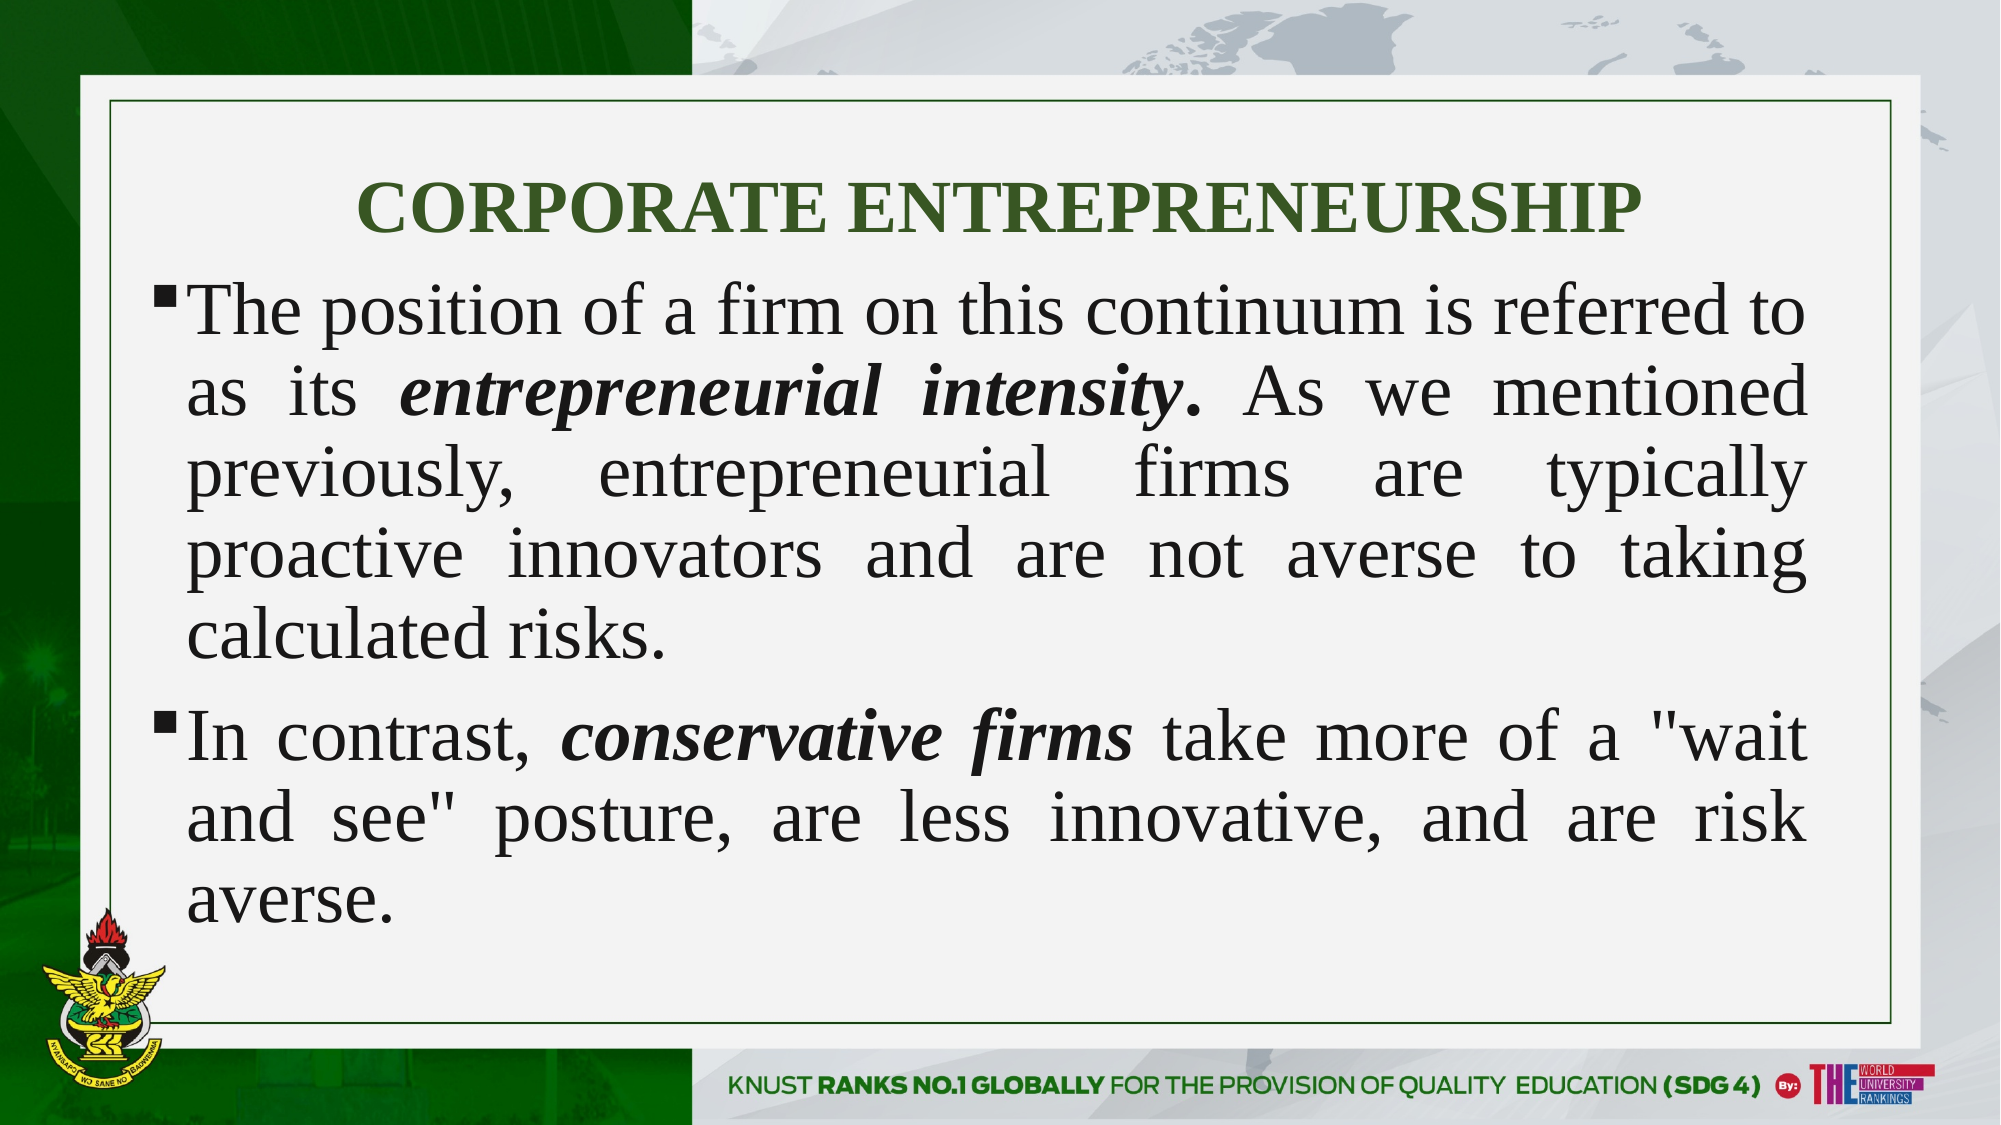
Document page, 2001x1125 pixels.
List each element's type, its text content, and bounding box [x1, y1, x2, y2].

list The position of a firm on this continuum is referred to as its entrepreneurial intensity. As we mentioned previously, entrepreneurial firms are typically proactive innovators and are not averse to taking calculated risks. In contrast, conservative firms take more of a "wait and see" posture, are less innovative, and are risk averse. [133, 262, 1825, 1125]
title CORPORATE ENTREPRENEURSHIP [137, 99, 1863, 318]
picture [0, 0, 2001, 1125]
